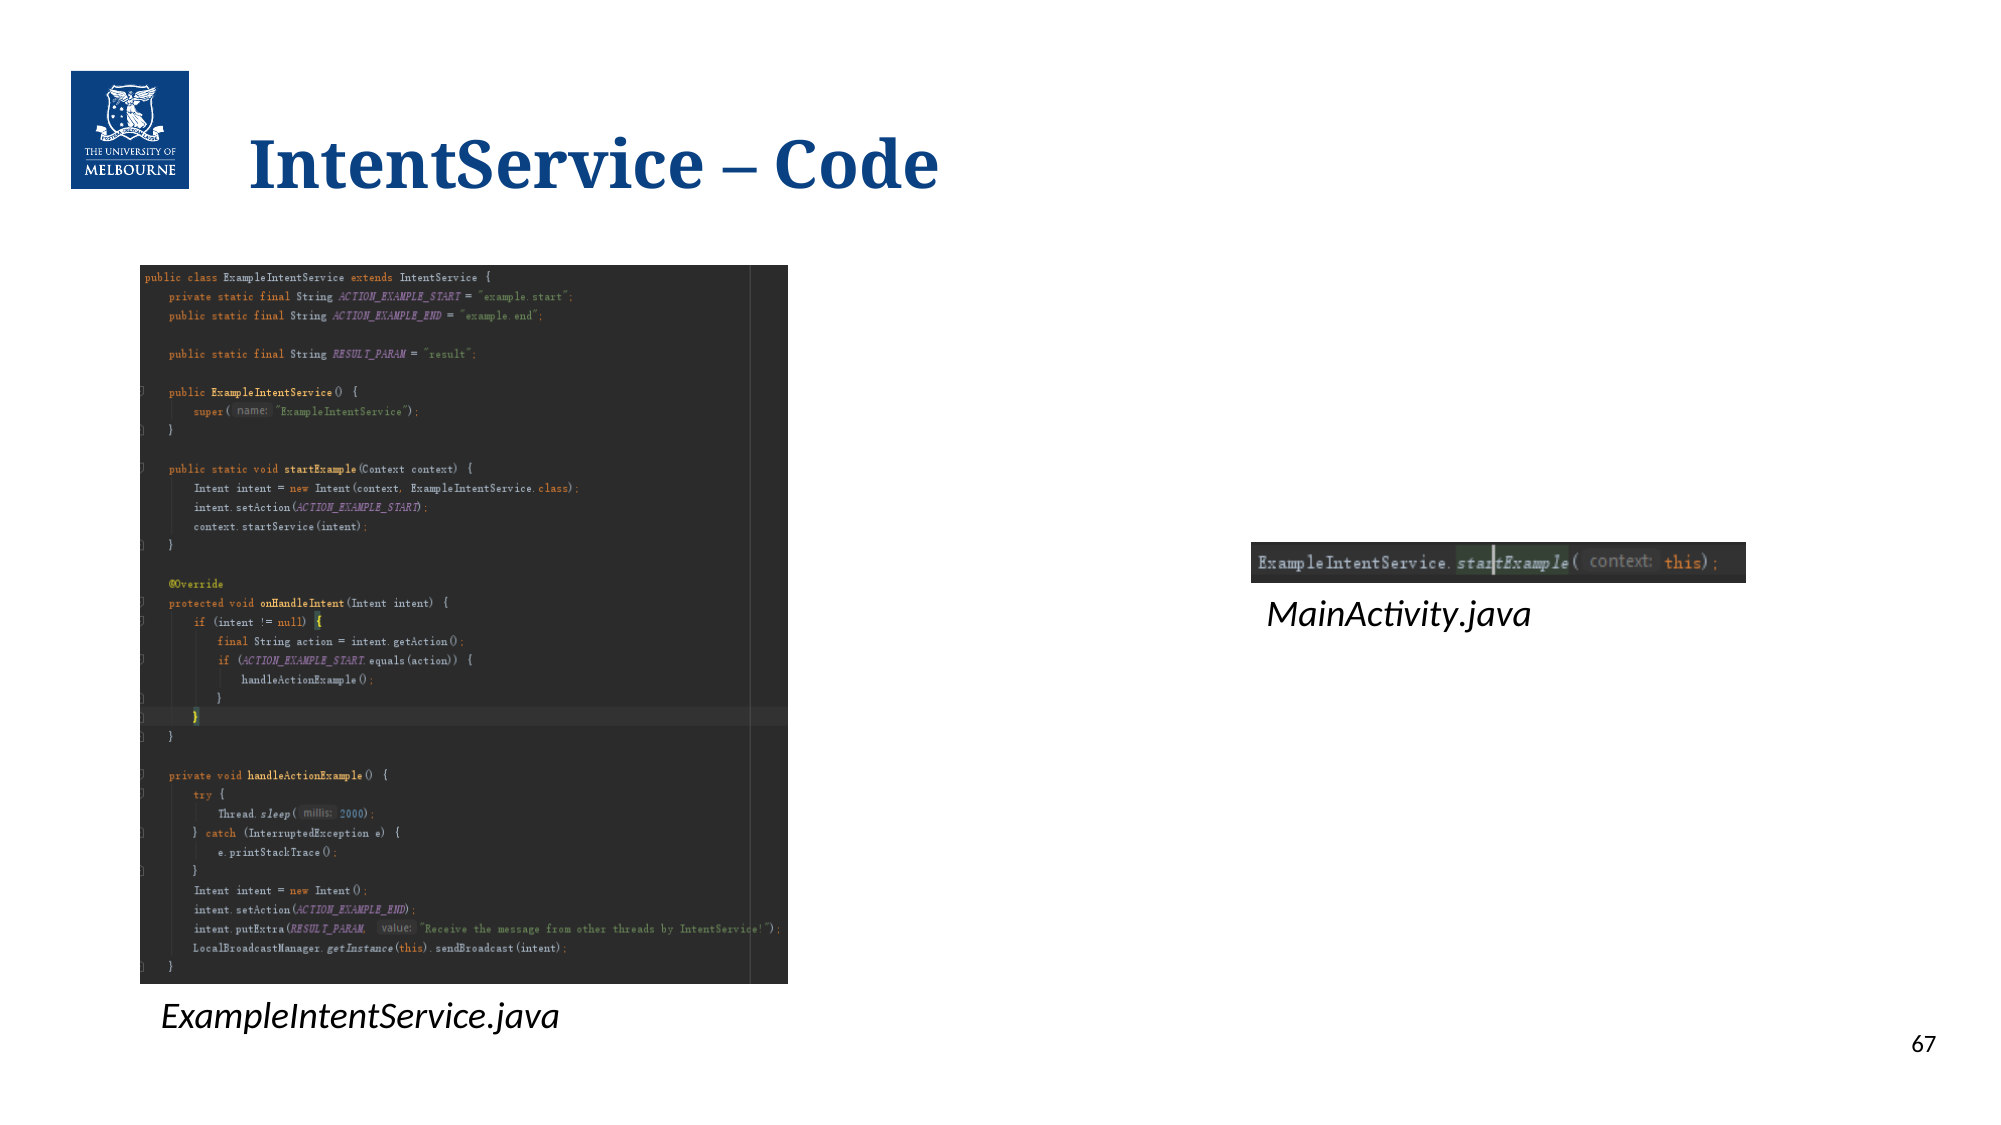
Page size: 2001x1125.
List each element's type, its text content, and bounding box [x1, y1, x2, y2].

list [1251, 542, 1746, 583]
text_box ExampleIntentService.java [146, 984, 576, 1044]
text_box MainActivity.java [1251, 583, 1548, 641]
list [140, 265, 788, 984]
title IntentService – Code [234, 64, 1924, 211]
slide_number 67 [1797, 1012, 1937, 1073]
